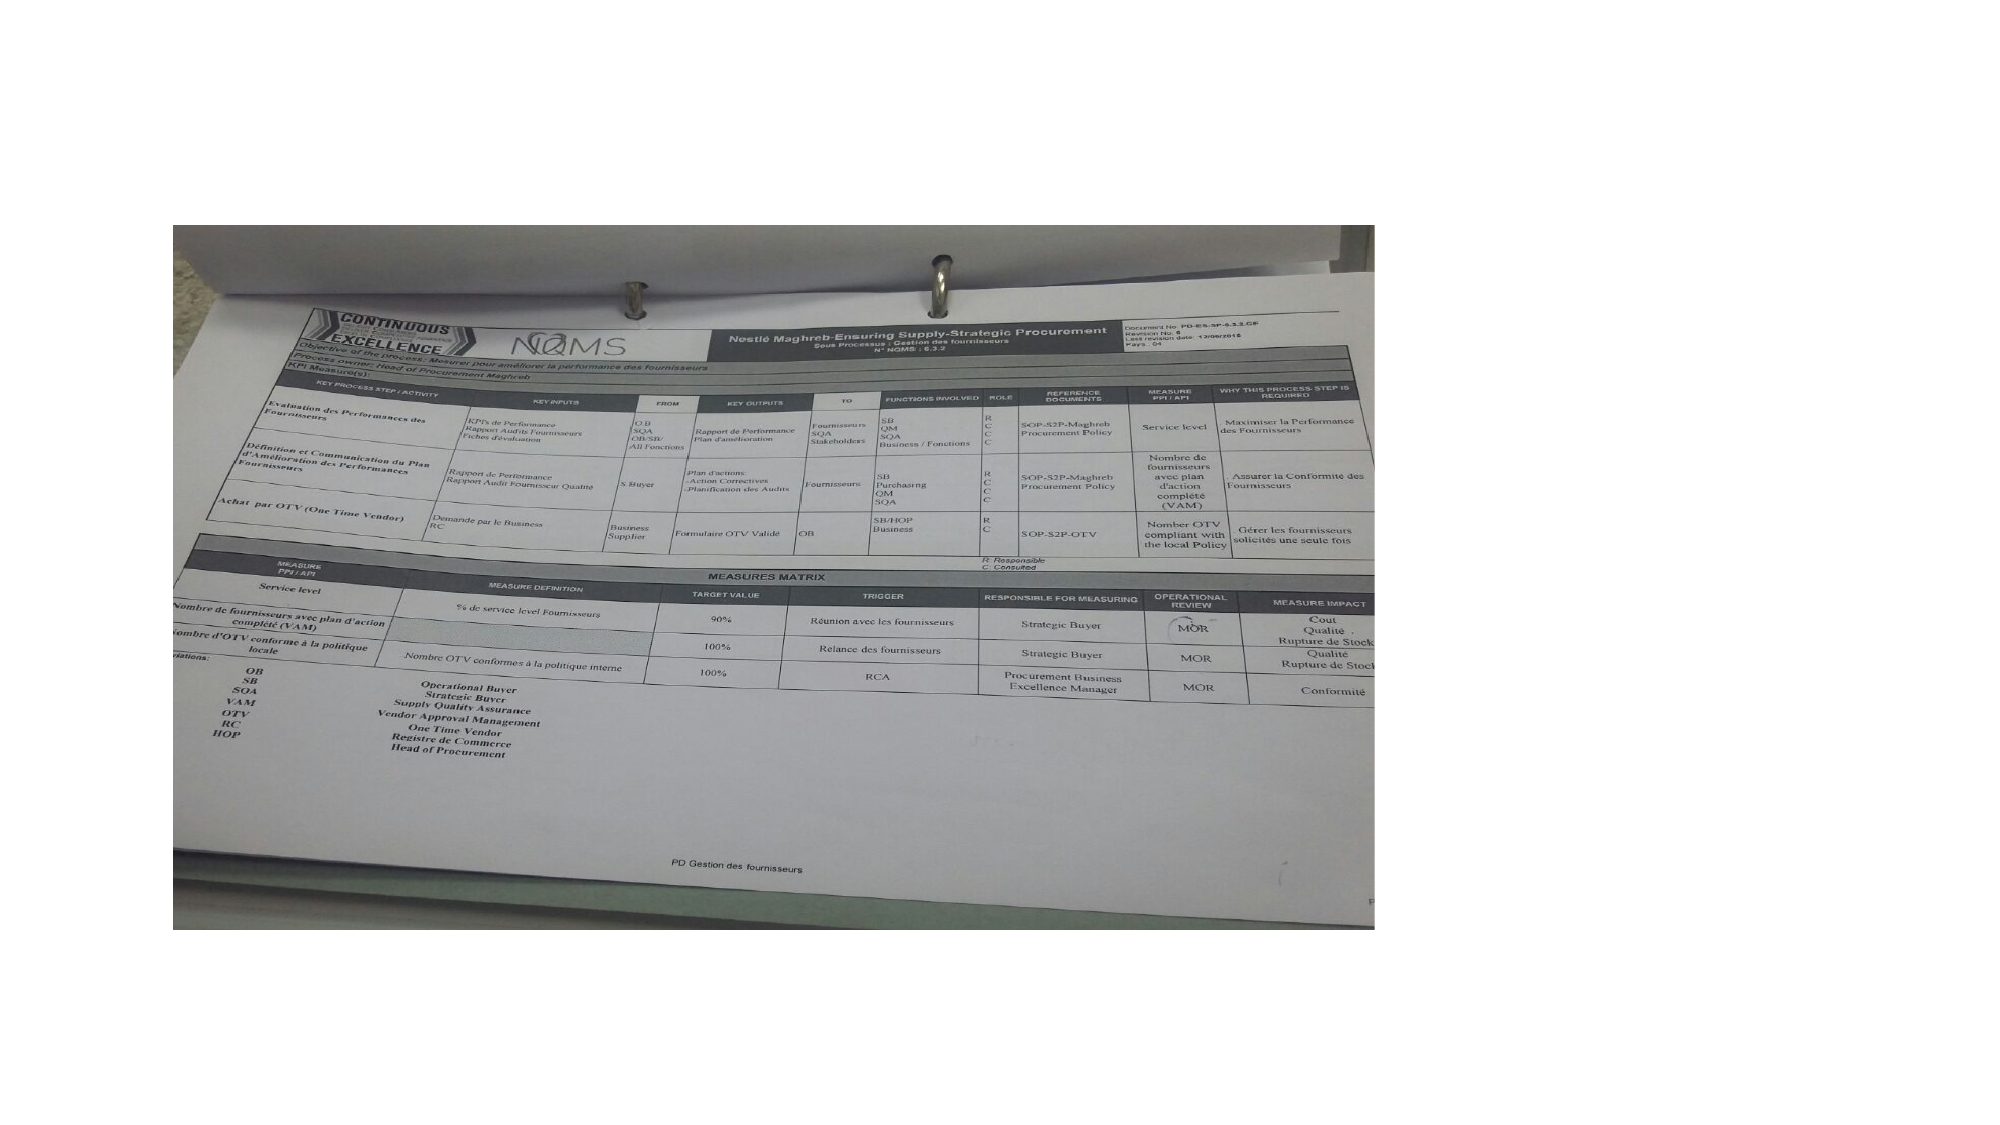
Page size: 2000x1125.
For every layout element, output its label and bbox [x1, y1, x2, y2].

picture [172, 224, 1375, 930]
